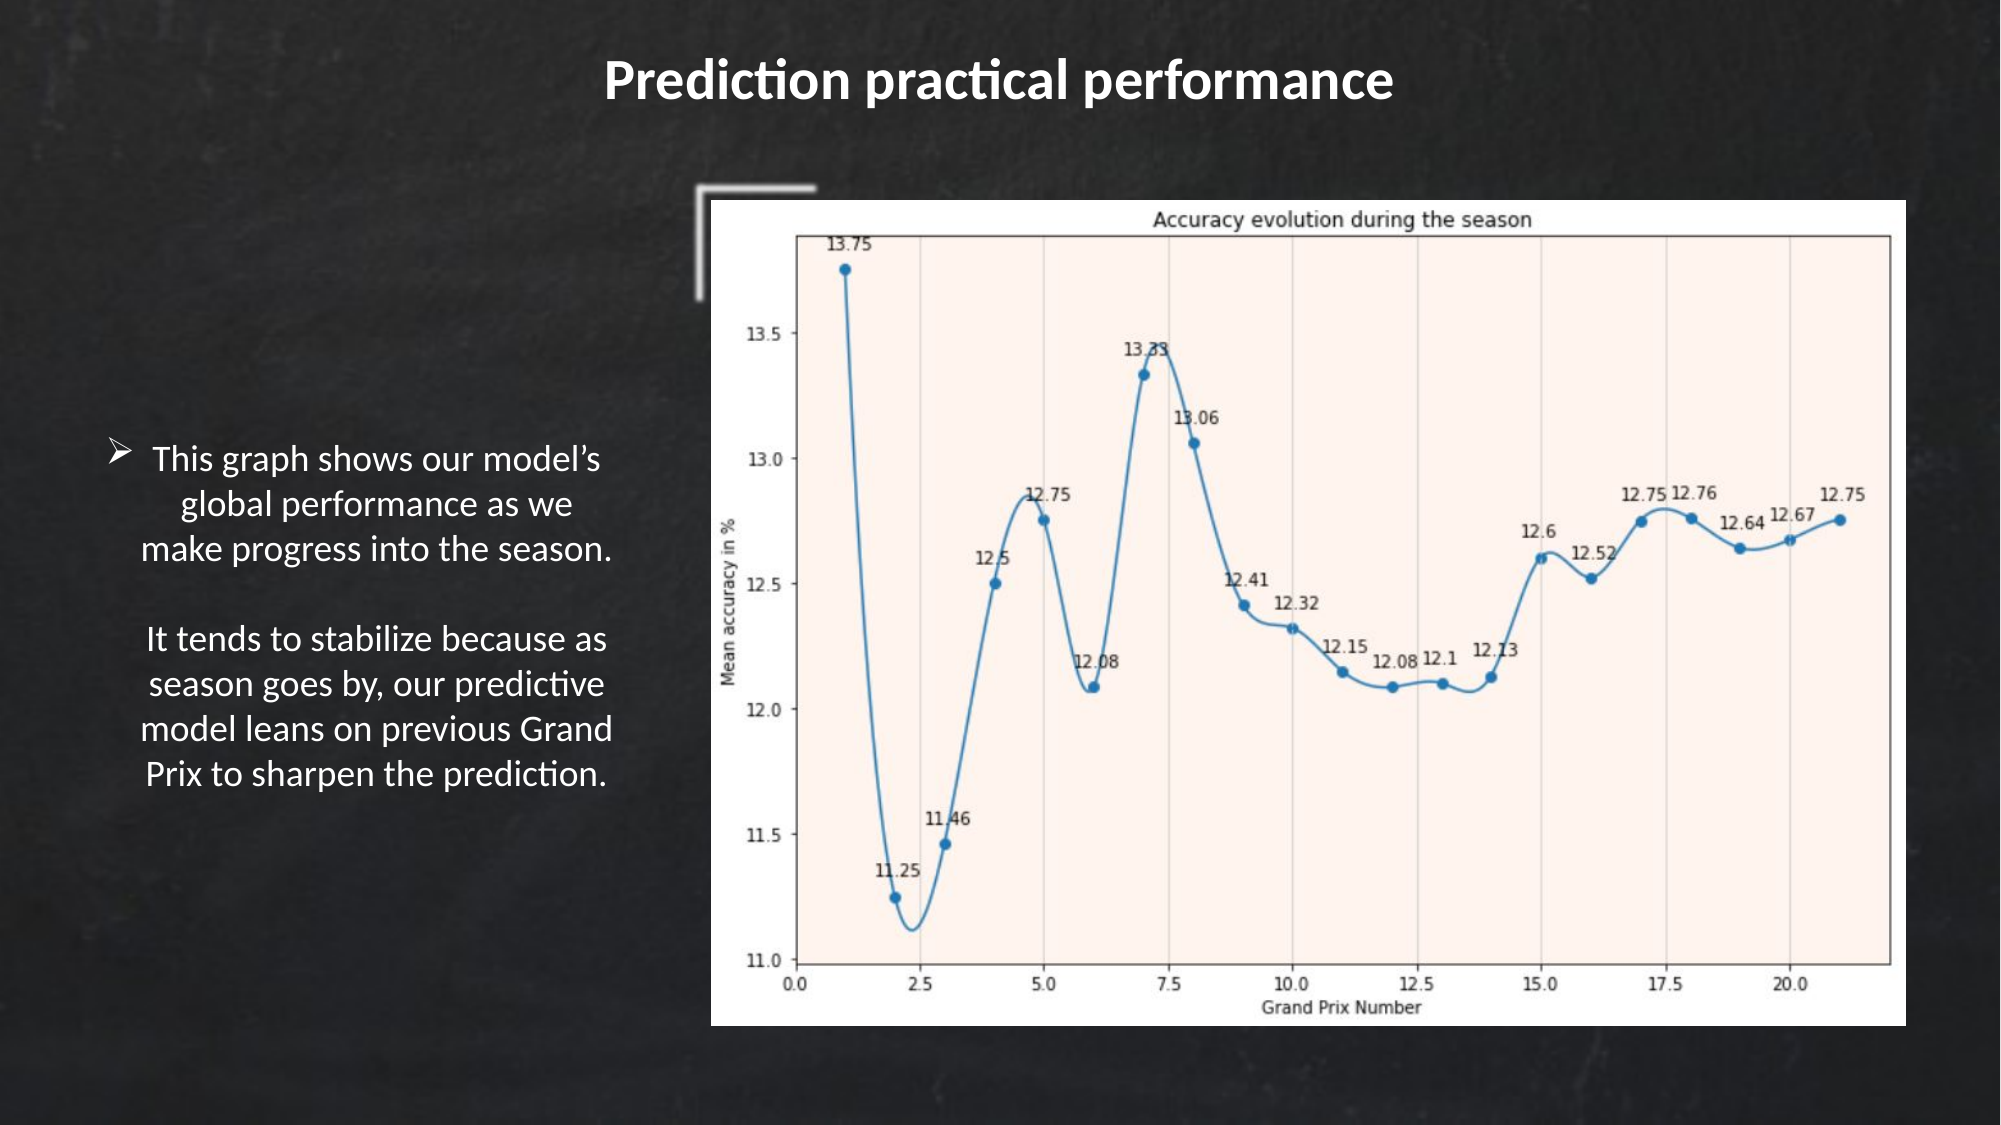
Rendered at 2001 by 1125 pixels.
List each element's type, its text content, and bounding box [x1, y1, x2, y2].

picture [0, 0, 2001, 1125]
text_box Prediction practical performance [288, 34, 1711, 119]
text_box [691, 180, 821, 306]
text_box This graph shows our model’s global performance as we make progress into the season. It tends to stabilize because as season goes by, our predictive model leans on previous Grand Prix to sharpen the prediction. [74, 426, 633, 801]
